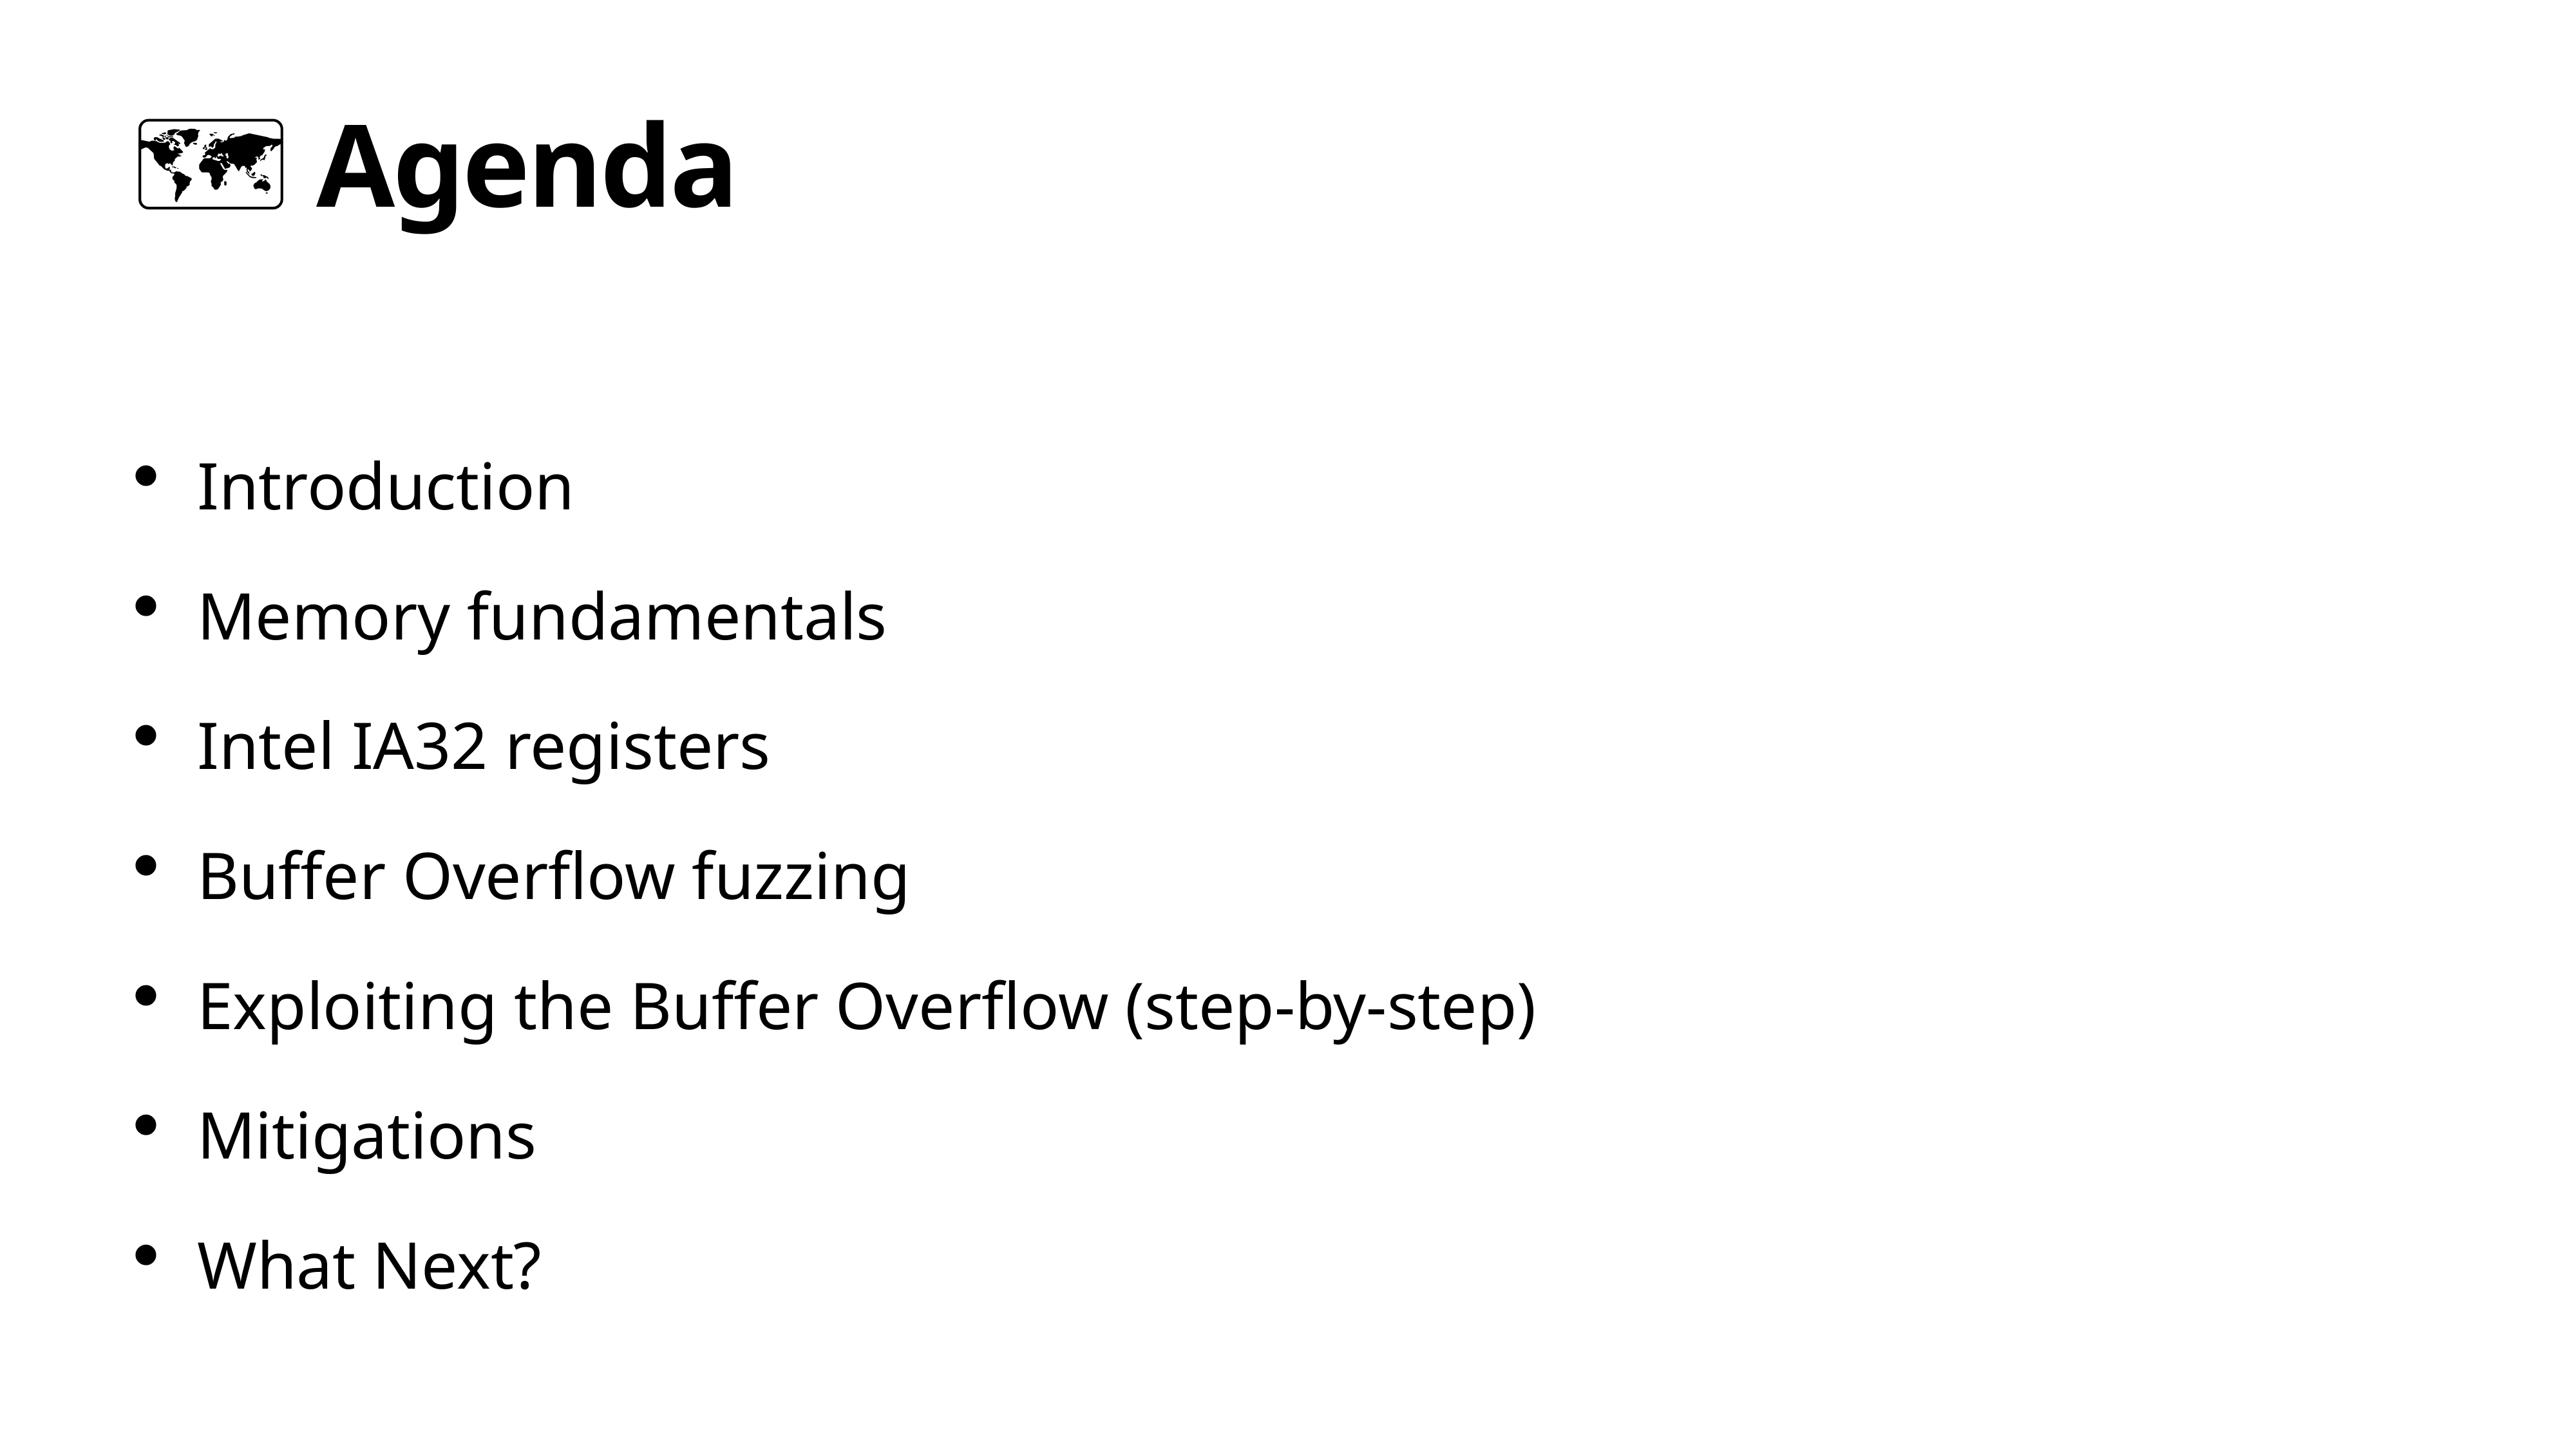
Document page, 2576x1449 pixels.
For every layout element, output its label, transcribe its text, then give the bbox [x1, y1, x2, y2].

list Introduction Memory fundamentals Intel IA32 registers Buffer Overflow fuzzing Exploiting the Buffer Overflow (step-by-step) Mitigations What Next? [127, 448, 2449, 1321]
title 🗺 Agenda [127, 113, 2449, 266]
